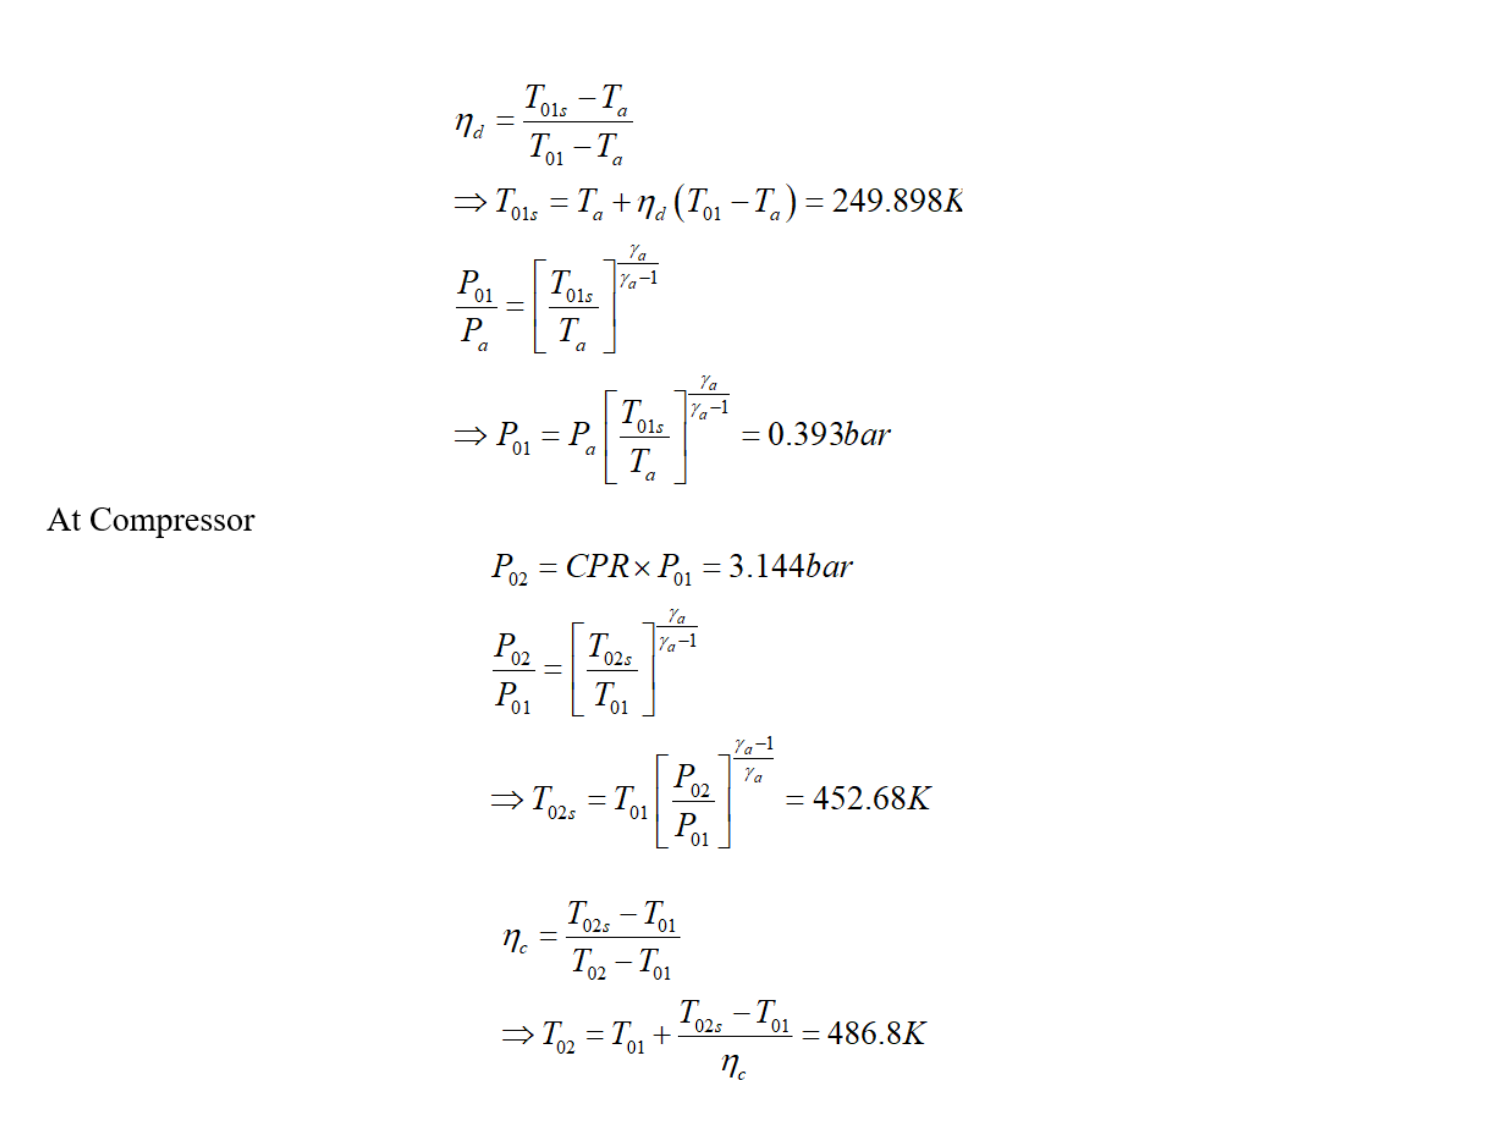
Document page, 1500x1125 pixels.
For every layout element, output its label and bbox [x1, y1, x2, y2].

picture [24, 74, 1285, 1090]
